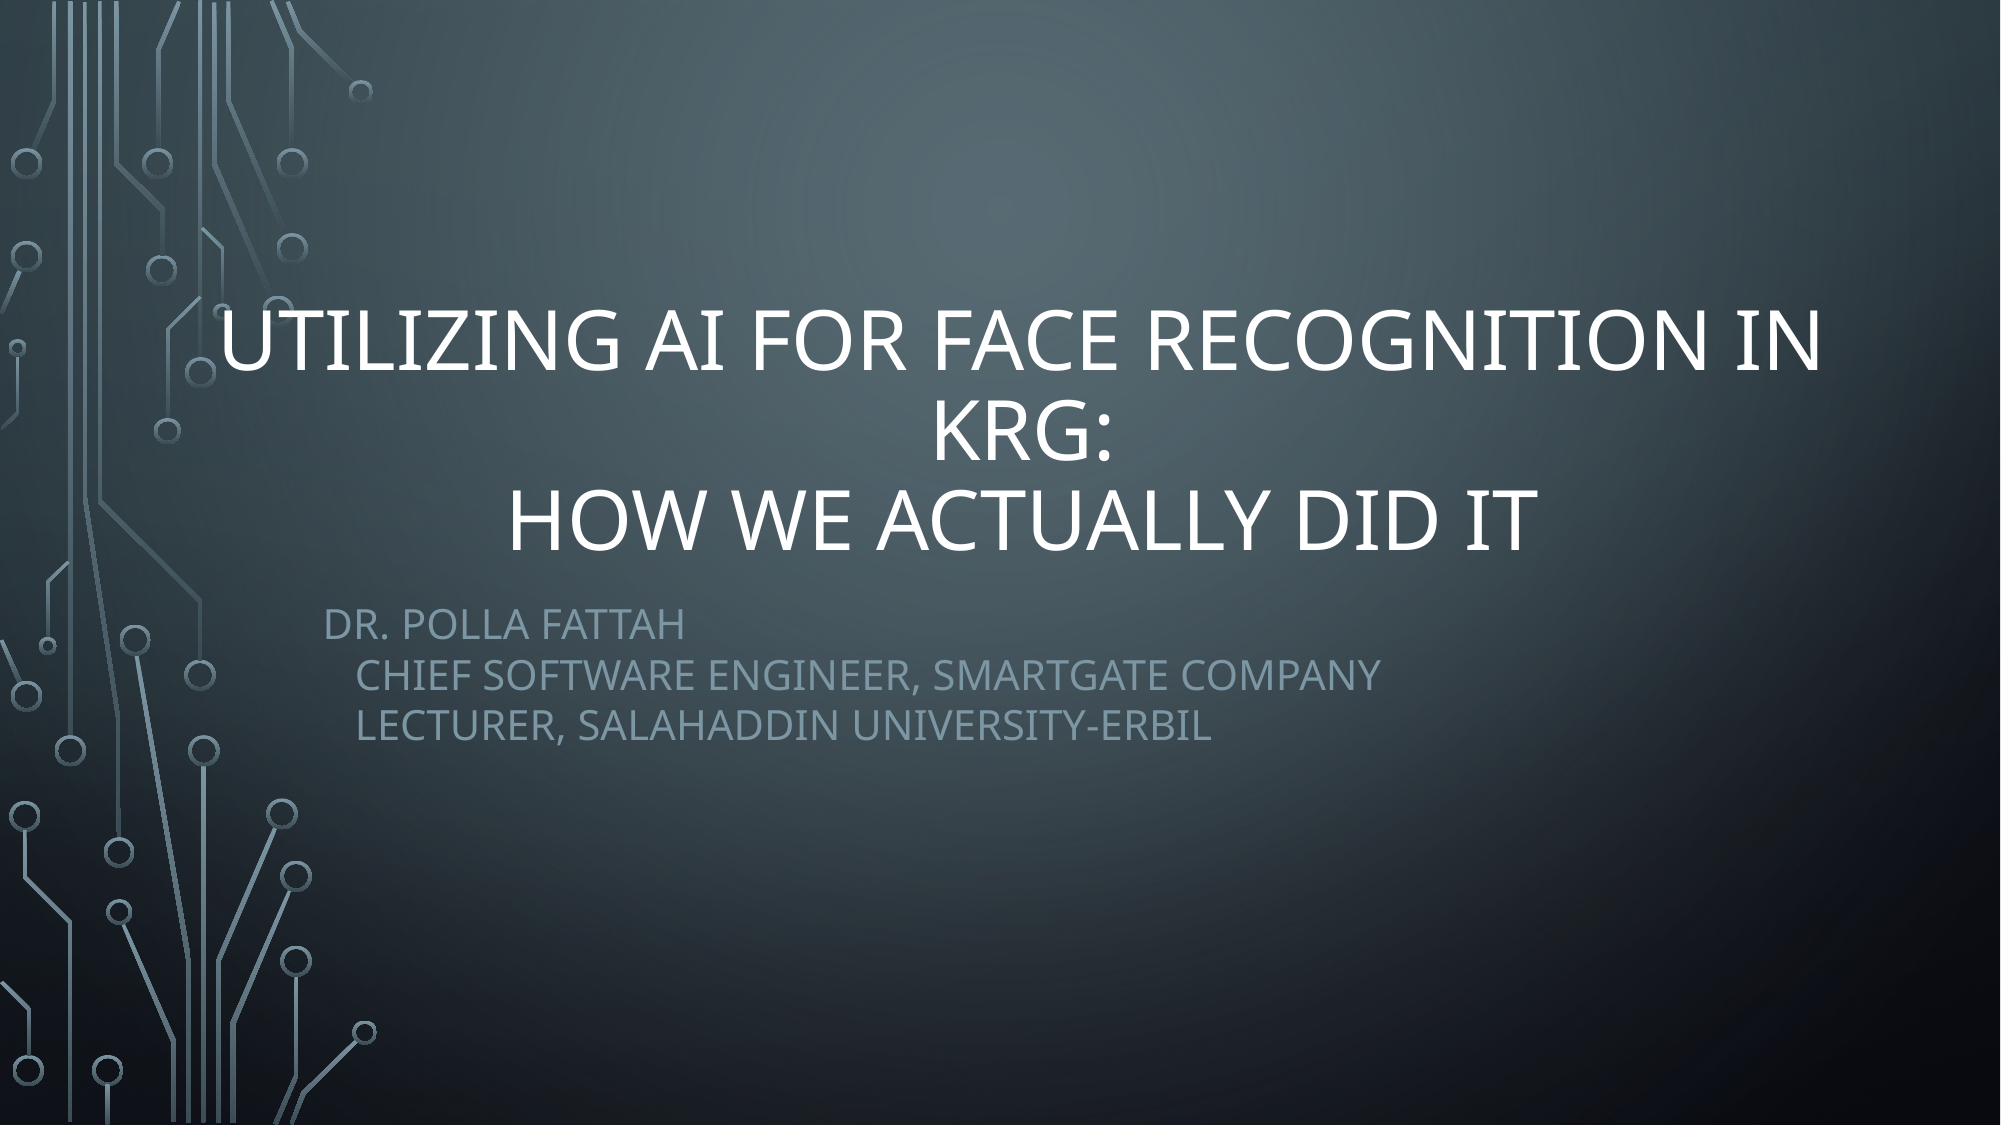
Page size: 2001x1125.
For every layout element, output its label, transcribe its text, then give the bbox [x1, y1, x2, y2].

subtitle Dr. Polla Fattah Chief Software Engineer, SmartGate Company Lecturer, Salahaddin University-Erbil [307, 590, 1750, 863]
title Utilizing AI for Face Recognition in KRG: How We Actually Did It [201, 184, 1844, 576]
